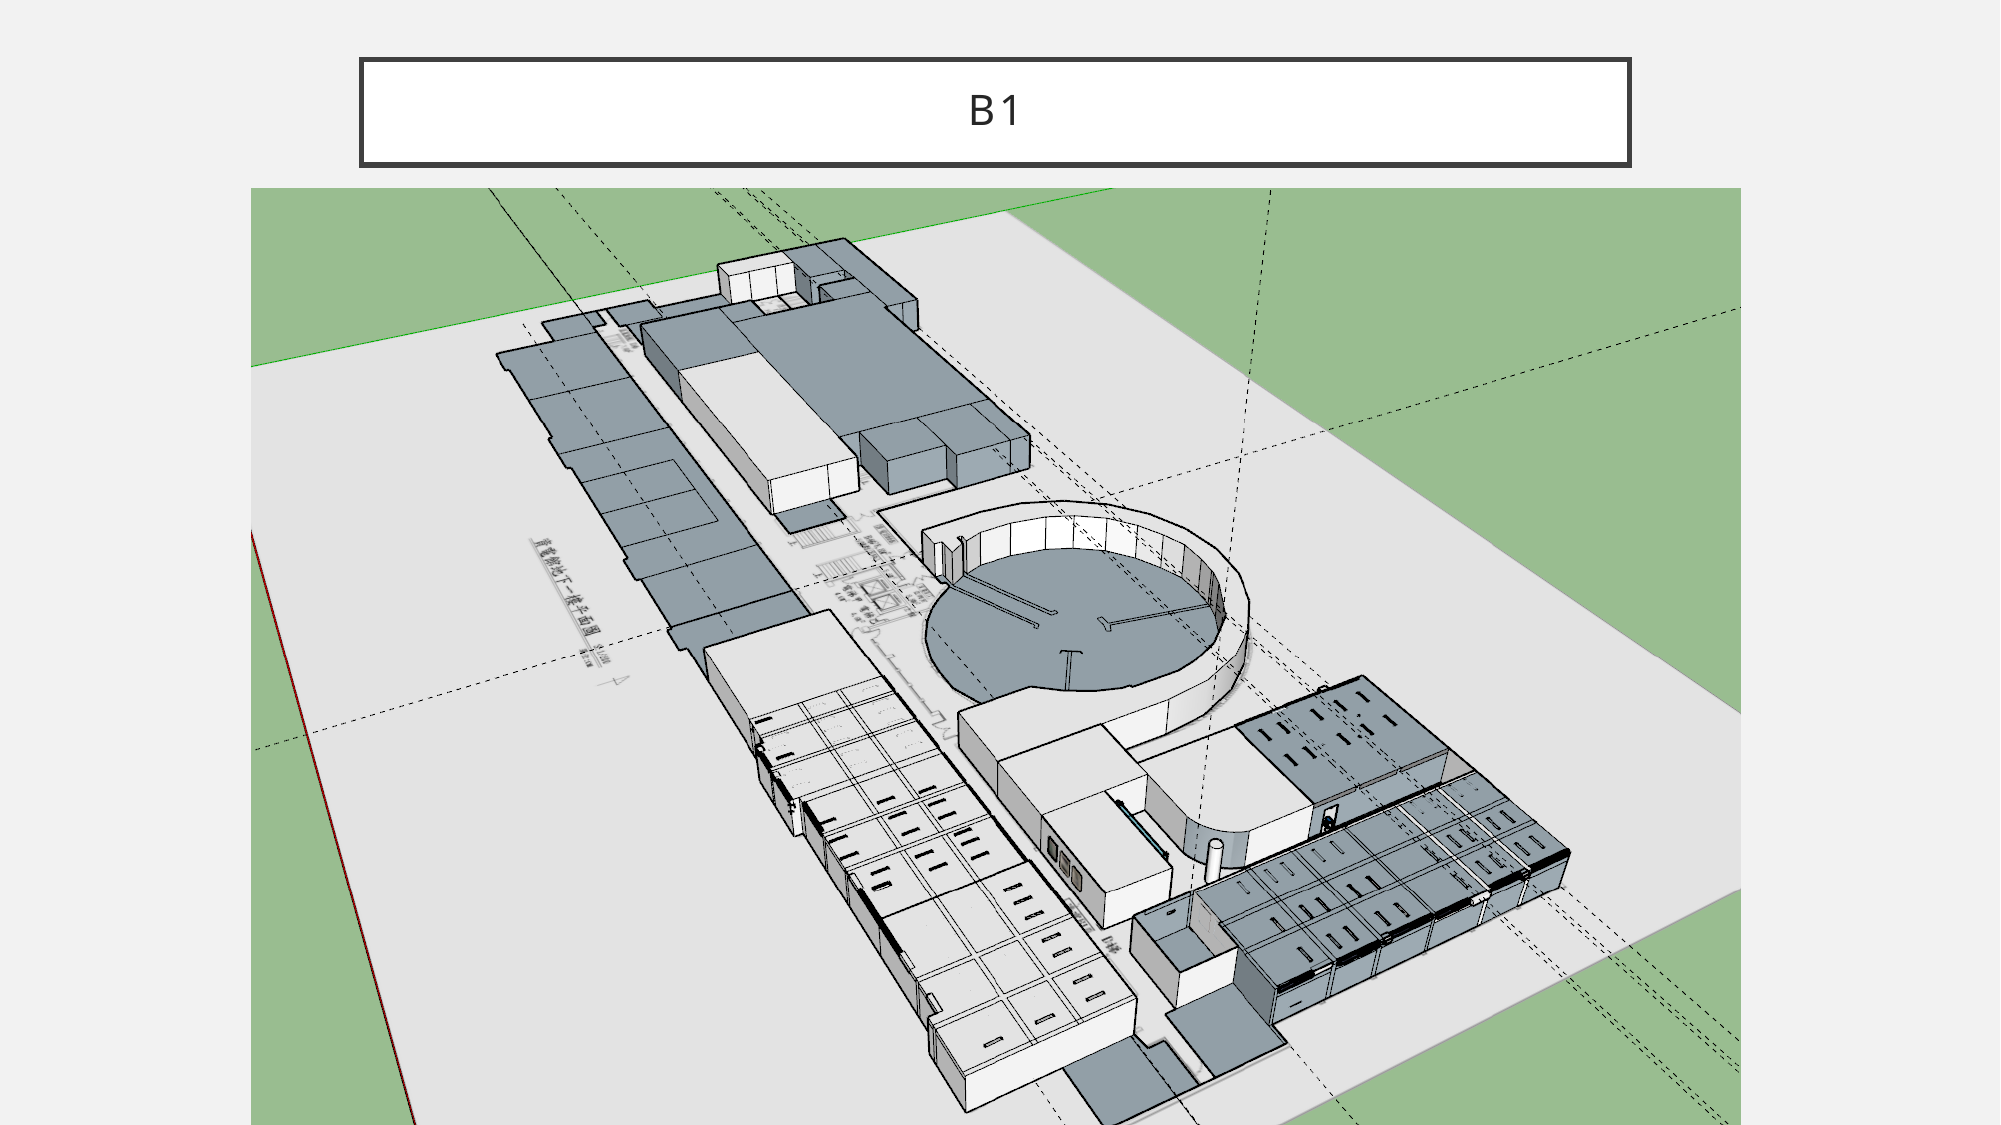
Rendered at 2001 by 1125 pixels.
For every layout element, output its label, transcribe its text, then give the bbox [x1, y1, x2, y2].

picture [251, 188, 1741, 1125]
title B1 [359, 57, 1632, 168]
